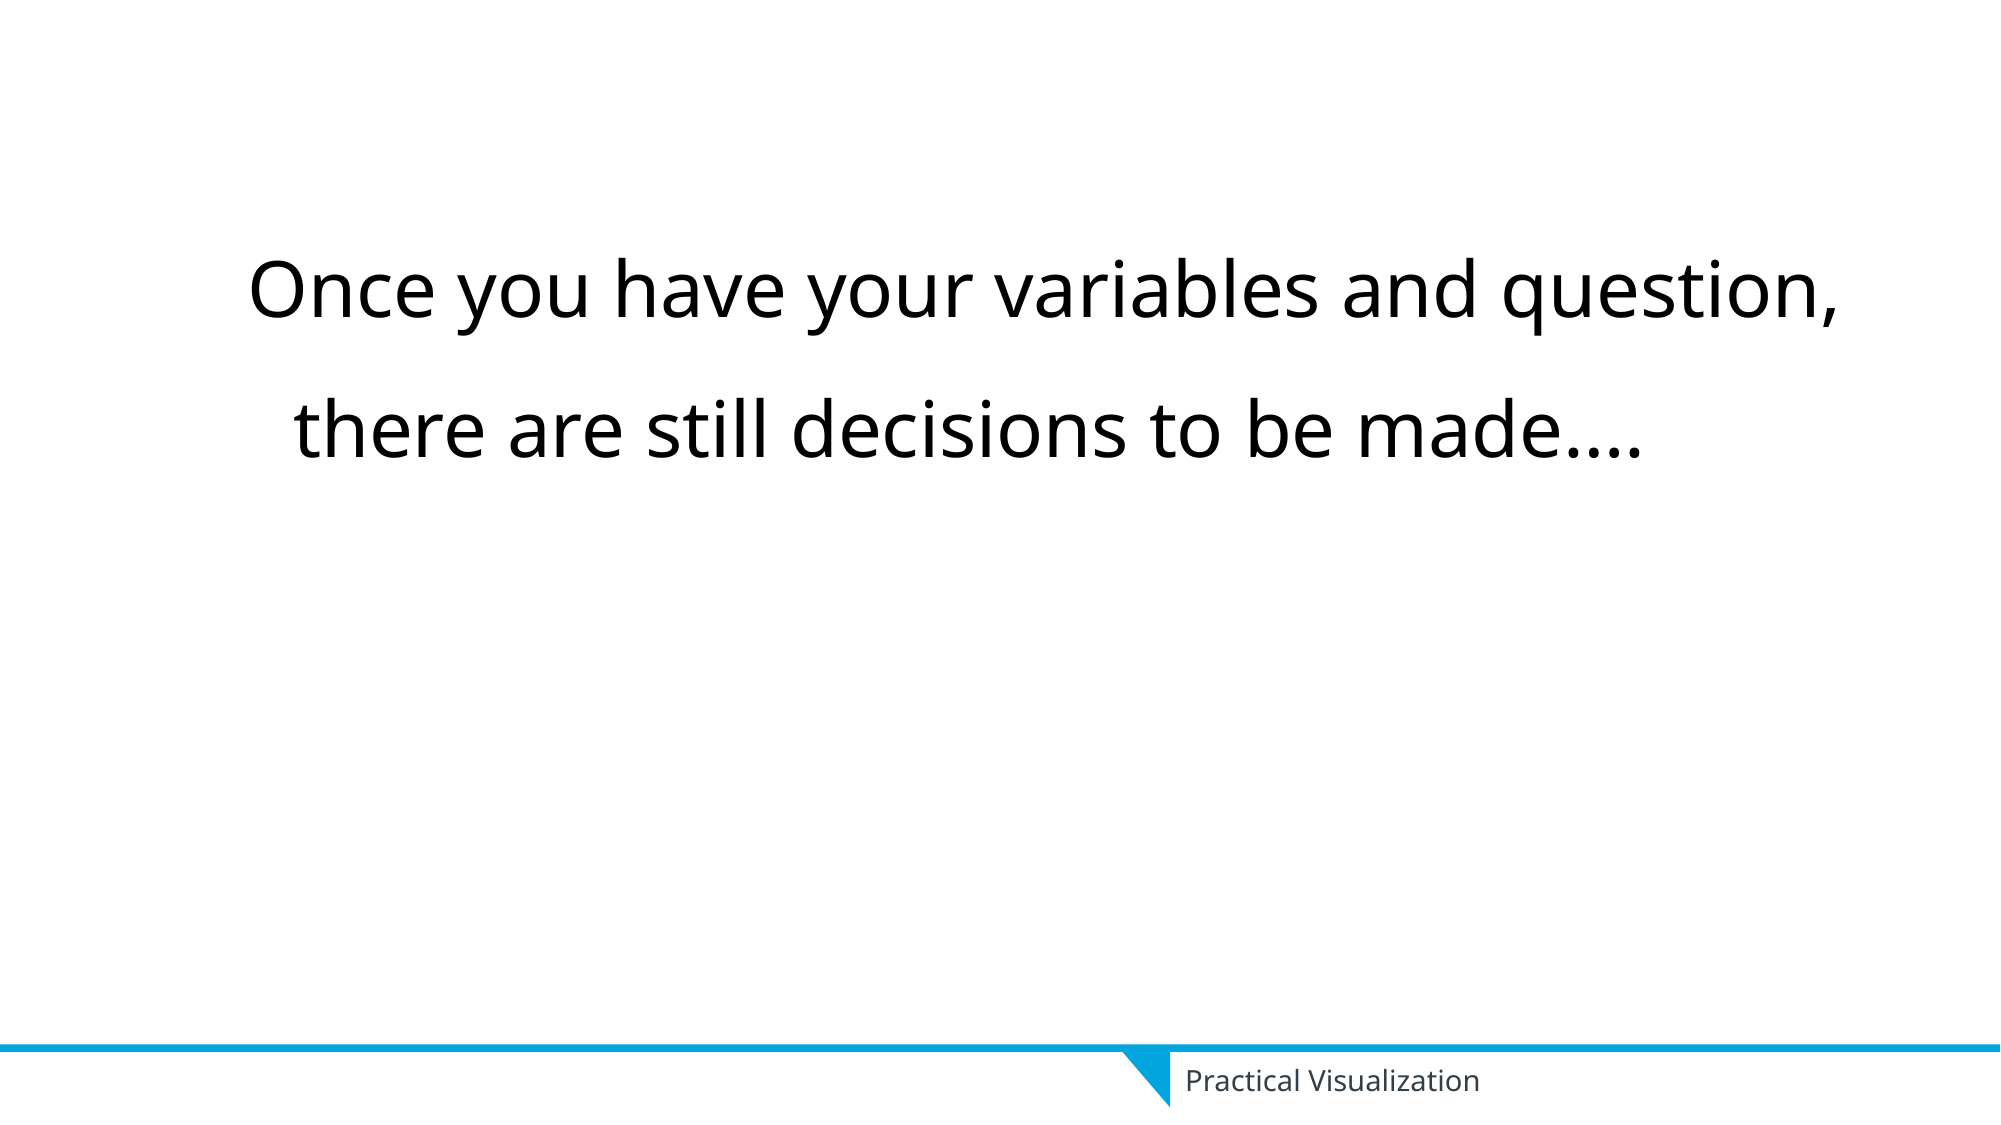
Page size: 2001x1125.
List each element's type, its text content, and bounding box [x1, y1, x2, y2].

list Practical Visualization [1170, 1065, 2000, 1098]
list Once you have your variables and question, there are still decisions to be made…. [53, 92, 1886, 930]
